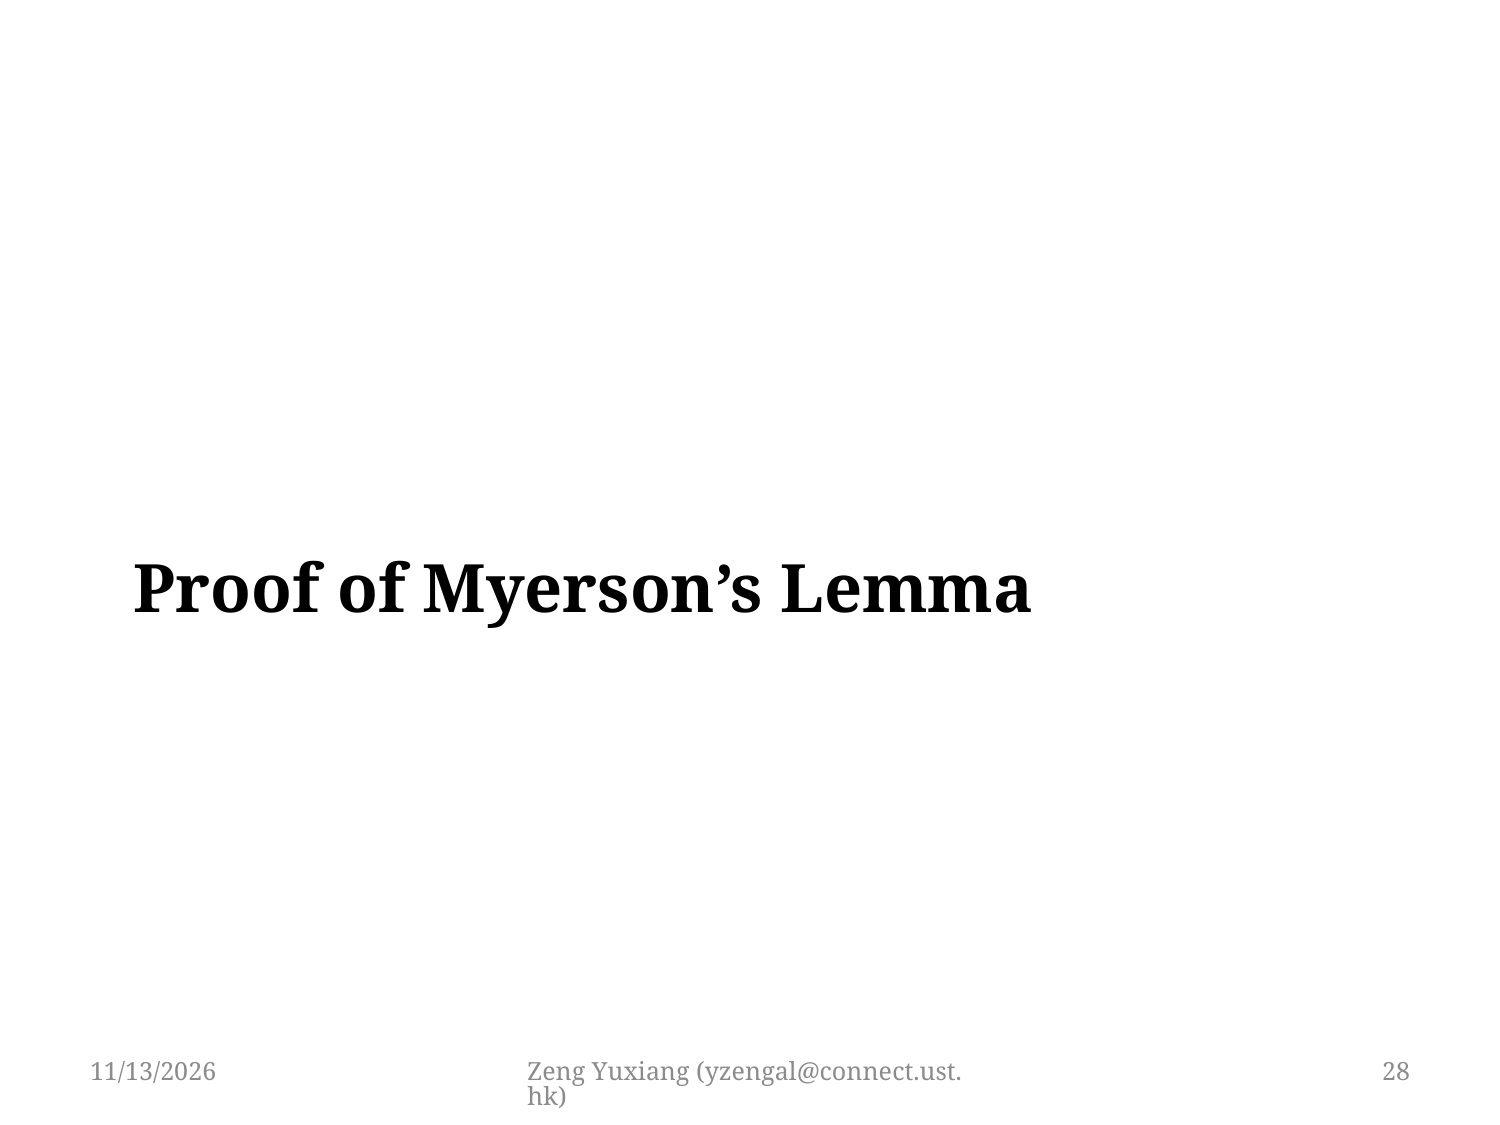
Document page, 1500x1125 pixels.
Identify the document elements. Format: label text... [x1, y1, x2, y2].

list Proof of Myerson’s Lemma [118, 387, 1394, 634]
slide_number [75, 1042, 425, 1103]
footer Zeng Yuxiang (yzengal@connect.ust.hk) [512, 1042, 988, 1103]
slide_number 28 [1074, 1042, 1425, 1103]
